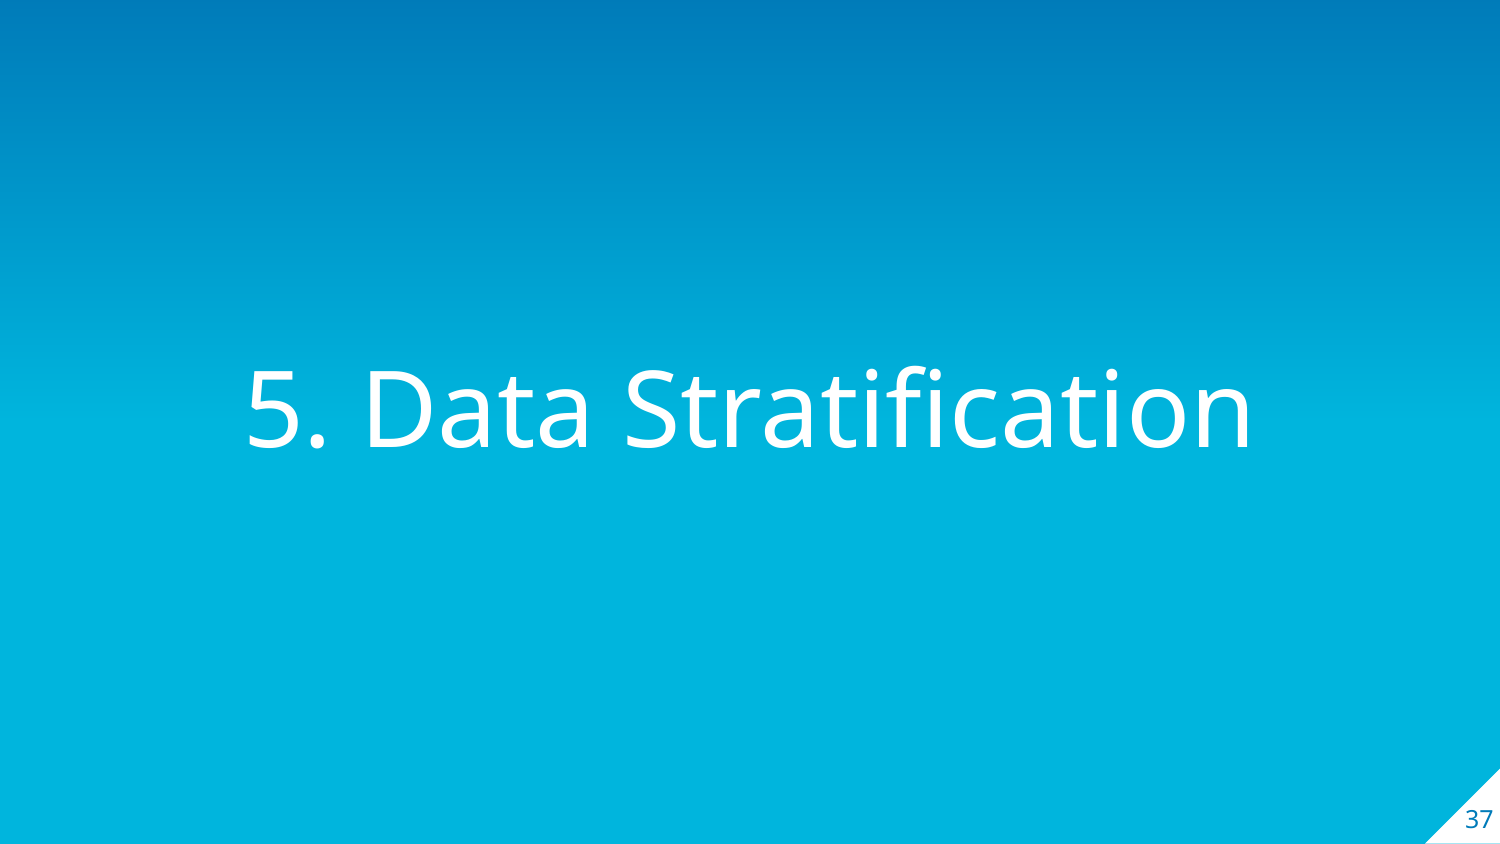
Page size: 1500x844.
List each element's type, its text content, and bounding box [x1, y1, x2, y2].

slide_number ‹#› [1418, 760, 1494, 838]
title 5. Data Stratification [87, 366, 1413, 478]
